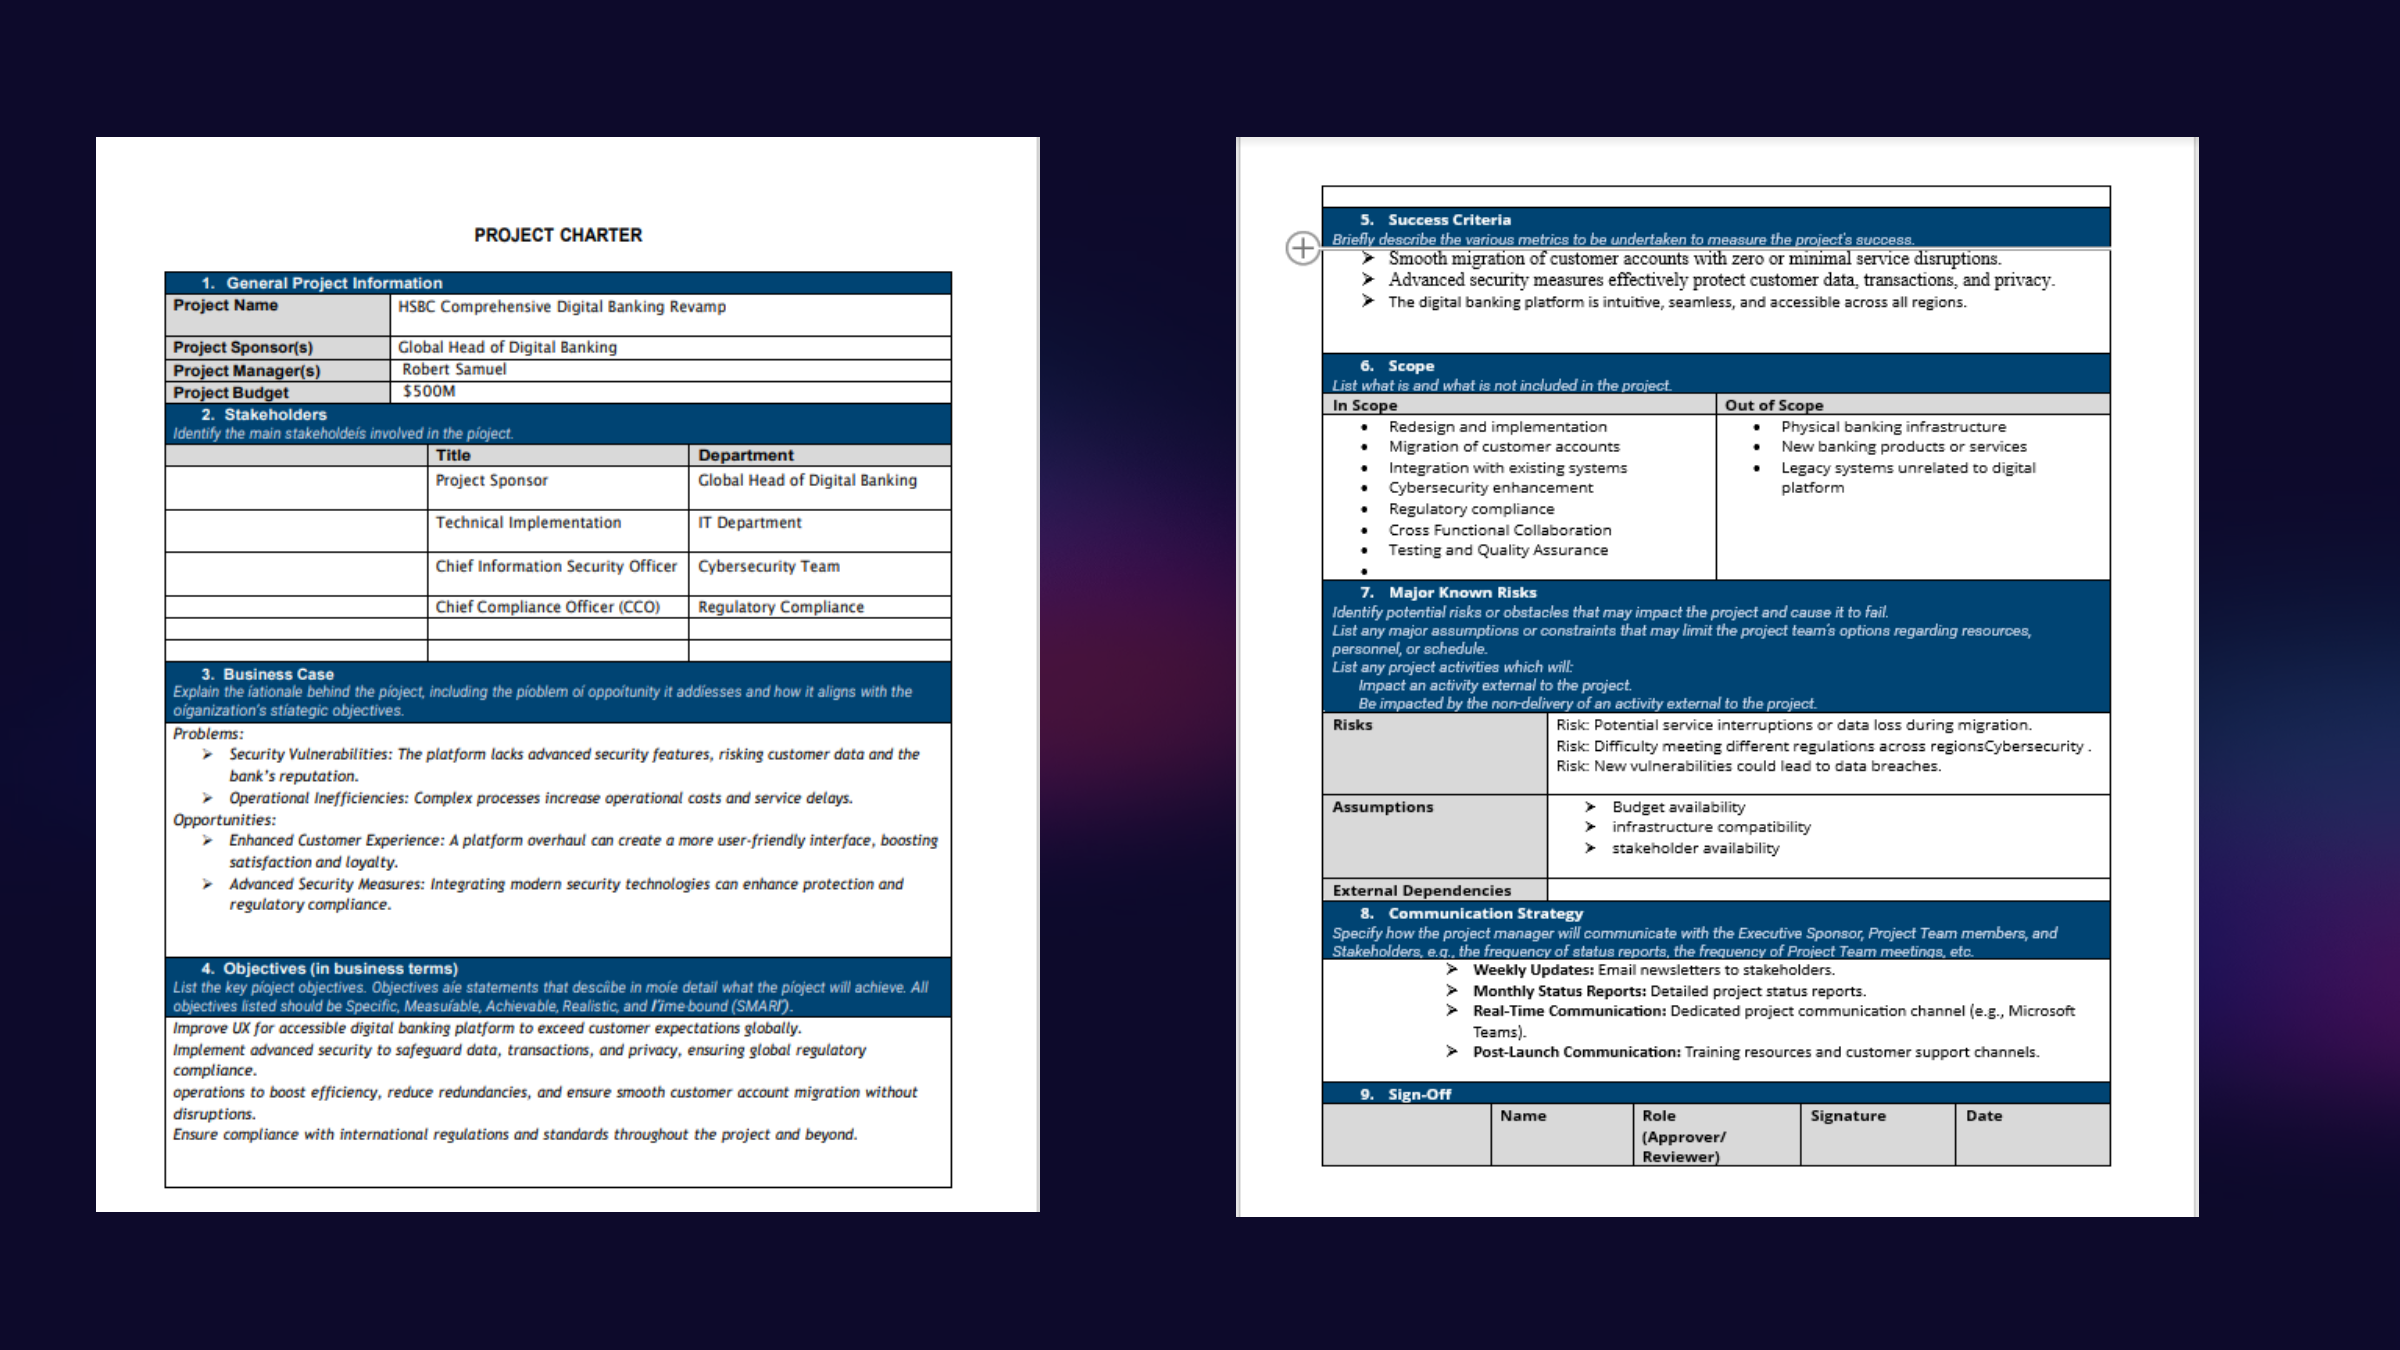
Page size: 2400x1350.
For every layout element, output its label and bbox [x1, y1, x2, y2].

picture [96, 137, 1040, 1212]
picture [1236, 137, 2199, 1217]
